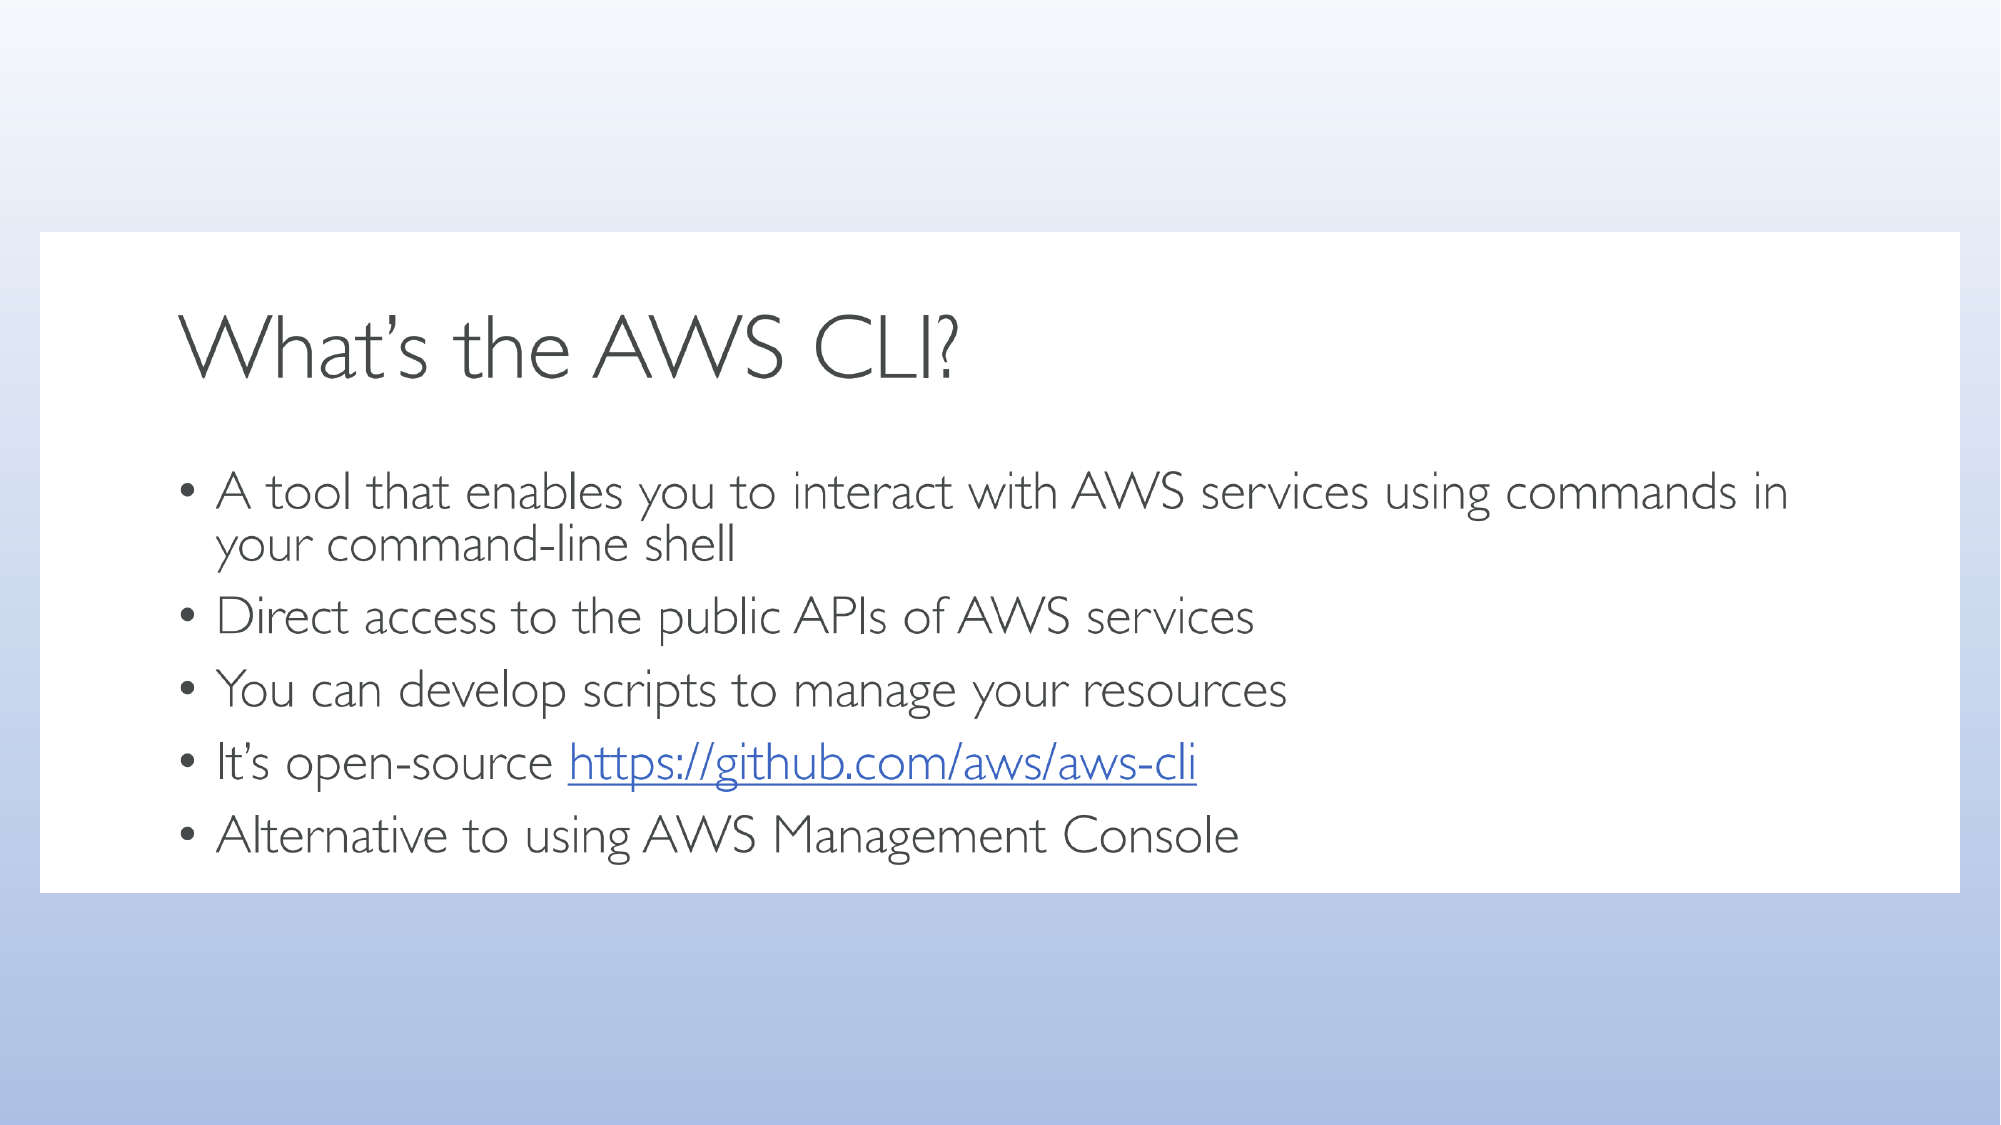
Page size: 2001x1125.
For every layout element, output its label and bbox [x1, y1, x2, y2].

picture [40, 232, 1960, 893]
